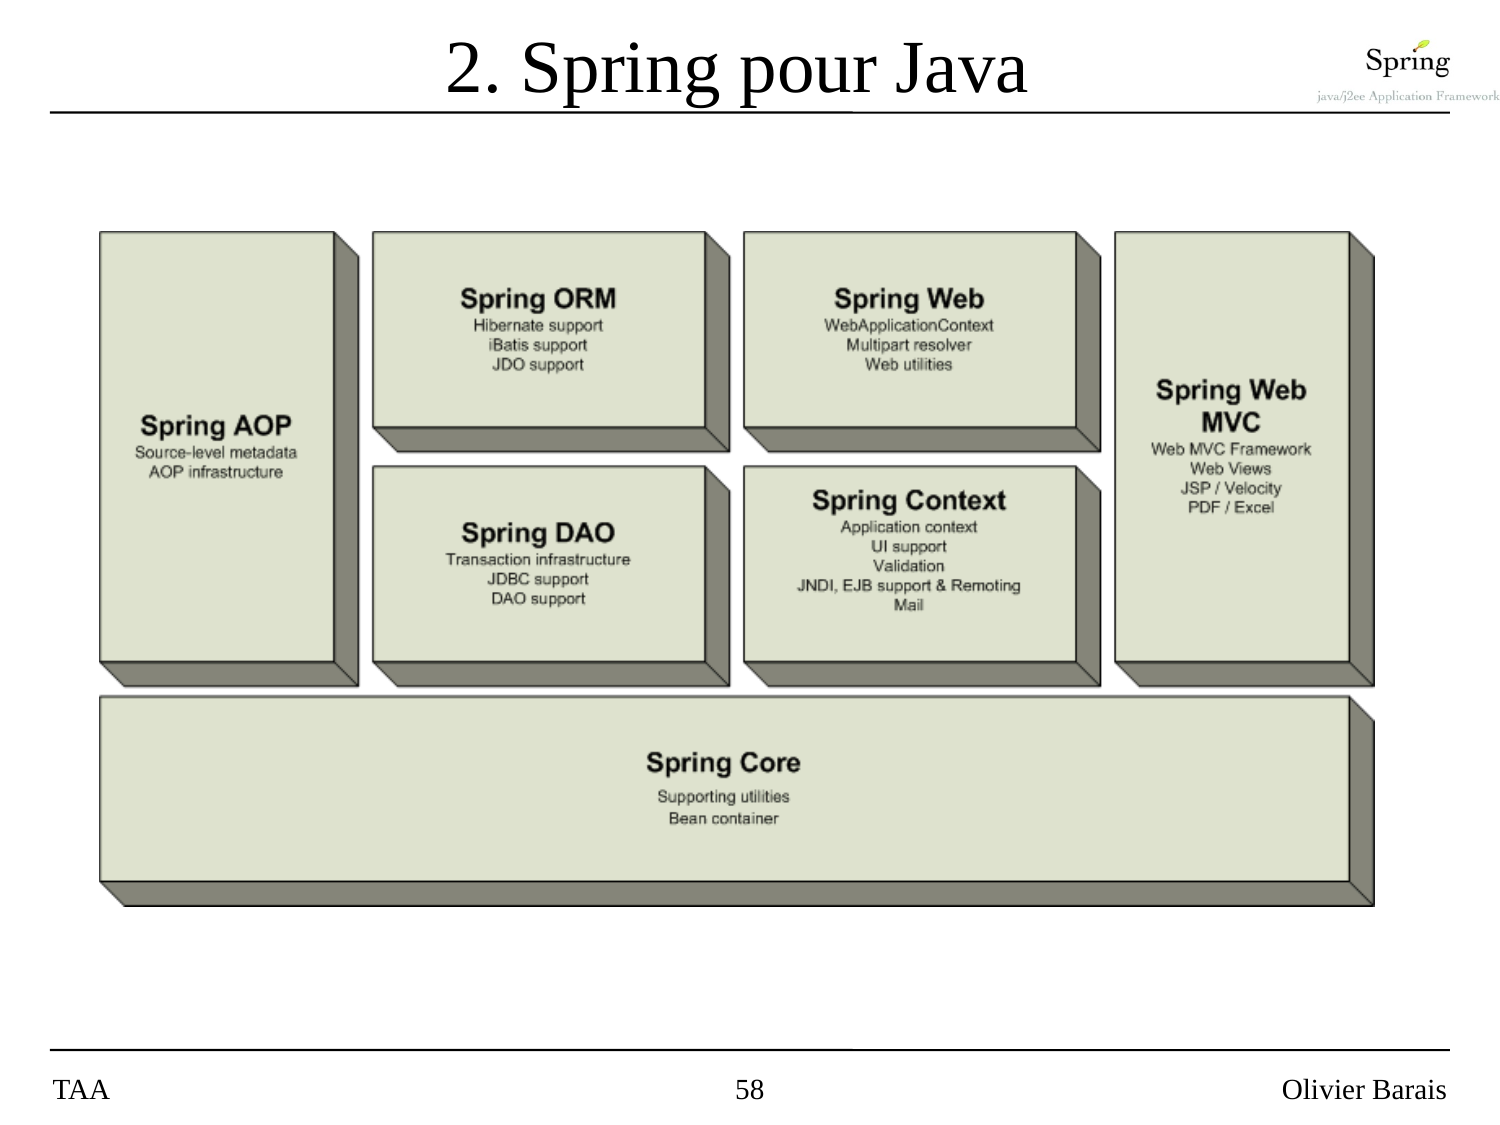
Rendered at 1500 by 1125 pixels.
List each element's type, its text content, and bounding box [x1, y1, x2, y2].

slide_number TAA [37, 1062, 350, 1113]
picture [1316, 0, 1500, 106]
slide_number Olivier Barais [1149, 1062, 1463, 1113]
footer 58 [512, 1062, 988, 1113]
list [99, 231, 1376, 907]
title 2. Spring pour Java [99, 24, 1375, 100]
